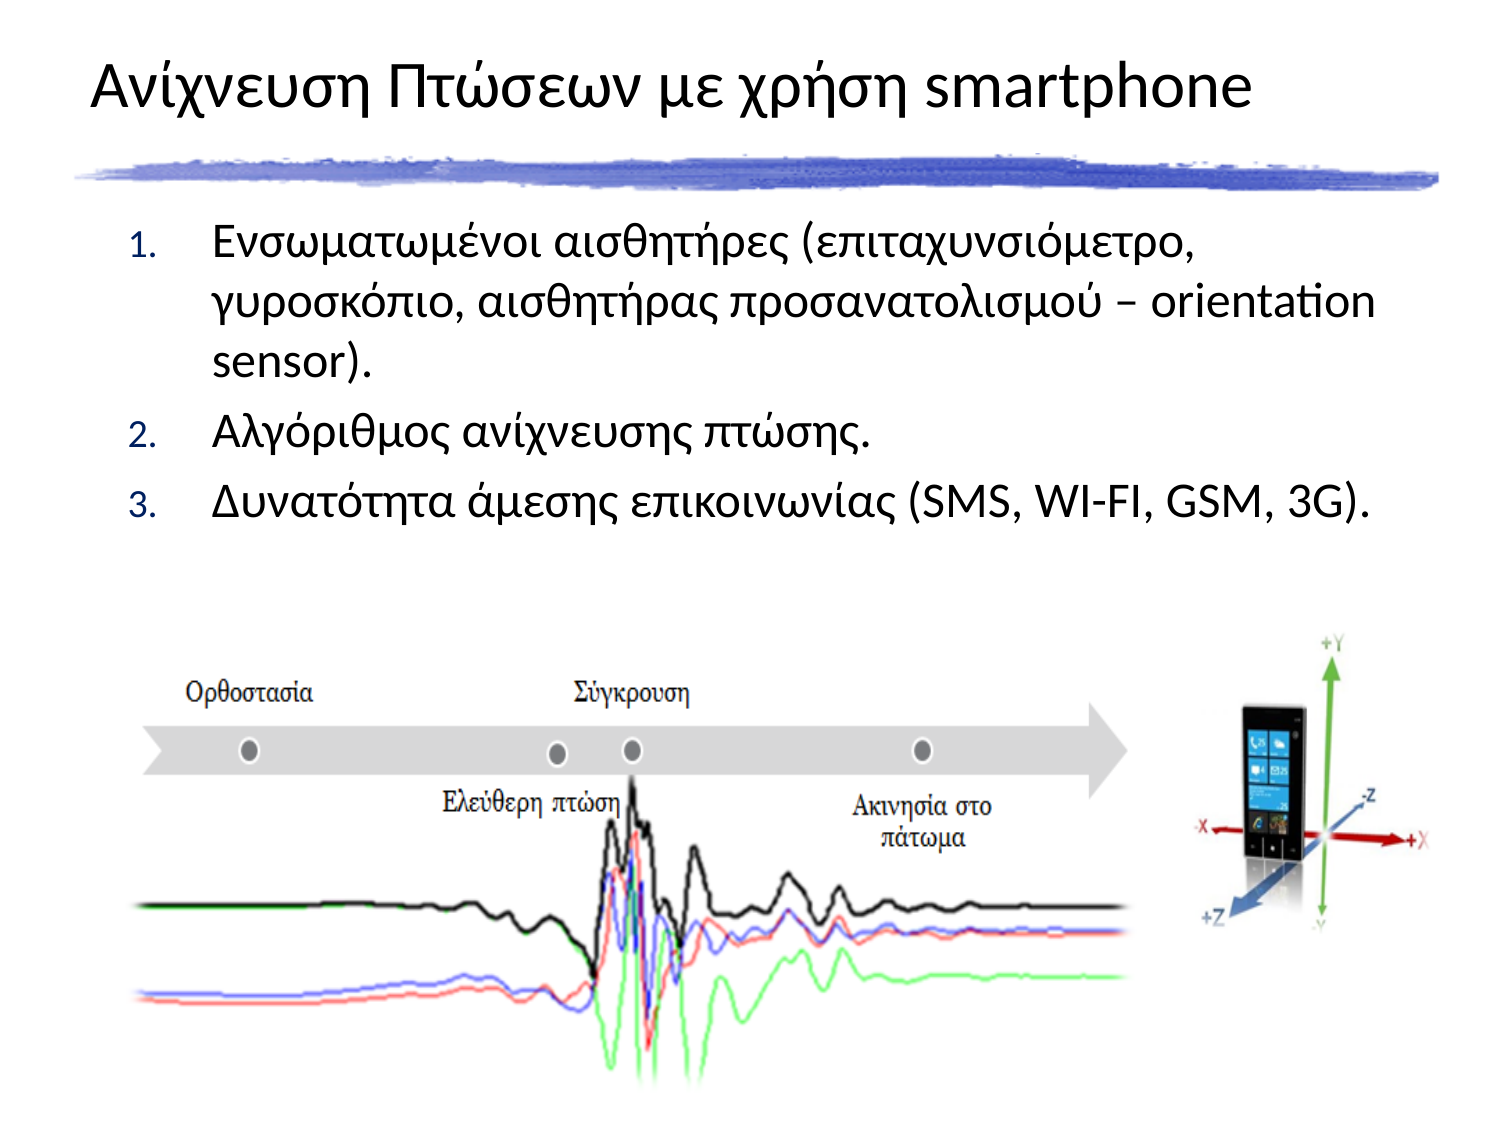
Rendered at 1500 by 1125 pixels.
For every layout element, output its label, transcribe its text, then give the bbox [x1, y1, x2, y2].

list Ενσωματωμένοι αισθητήρες (επιταχυνσιόμετρο, γυροσκόπιο, αισθητήρας προσανατολισμού – orientation sensor). Αλγόριθμος ανίχνευσης πτώσης. Δυνατότητα άμεσης επικοινωνίας (SMS, WI-FI, GSM, 3G). [112, 200, 1450, 500]
picture [87, 559, 1451, 1103]
title Ανίχνευση Πτώσεων με χρήση smartphone [75, 12, 1425, 150]
picture [62, 153, 1450, 200]
